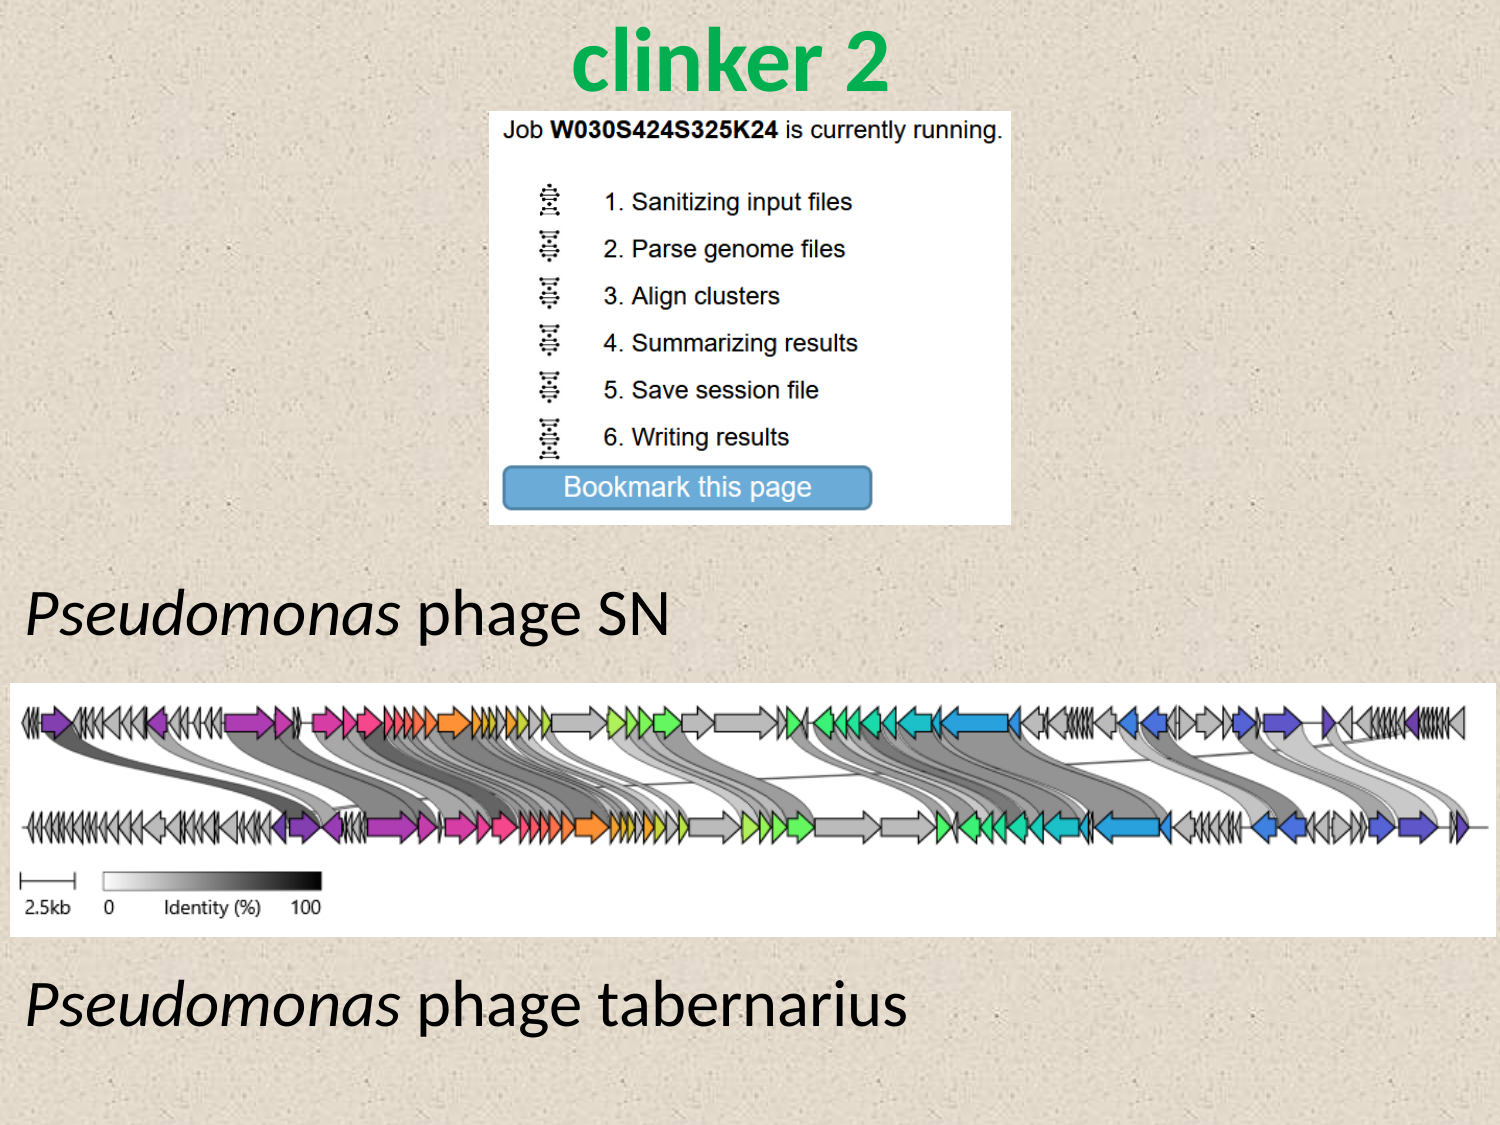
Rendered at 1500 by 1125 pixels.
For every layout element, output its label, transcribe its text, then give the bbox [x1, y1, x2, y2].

picture [0, 0, 1500, 1125]
text_box Pseudomonas phage SN [10, 561, 936, 656]
title clinker 2 [556, 0, 1500, 171]
text_box Pseudomonas phage tabernarius [10, 952, 936, 1047]
